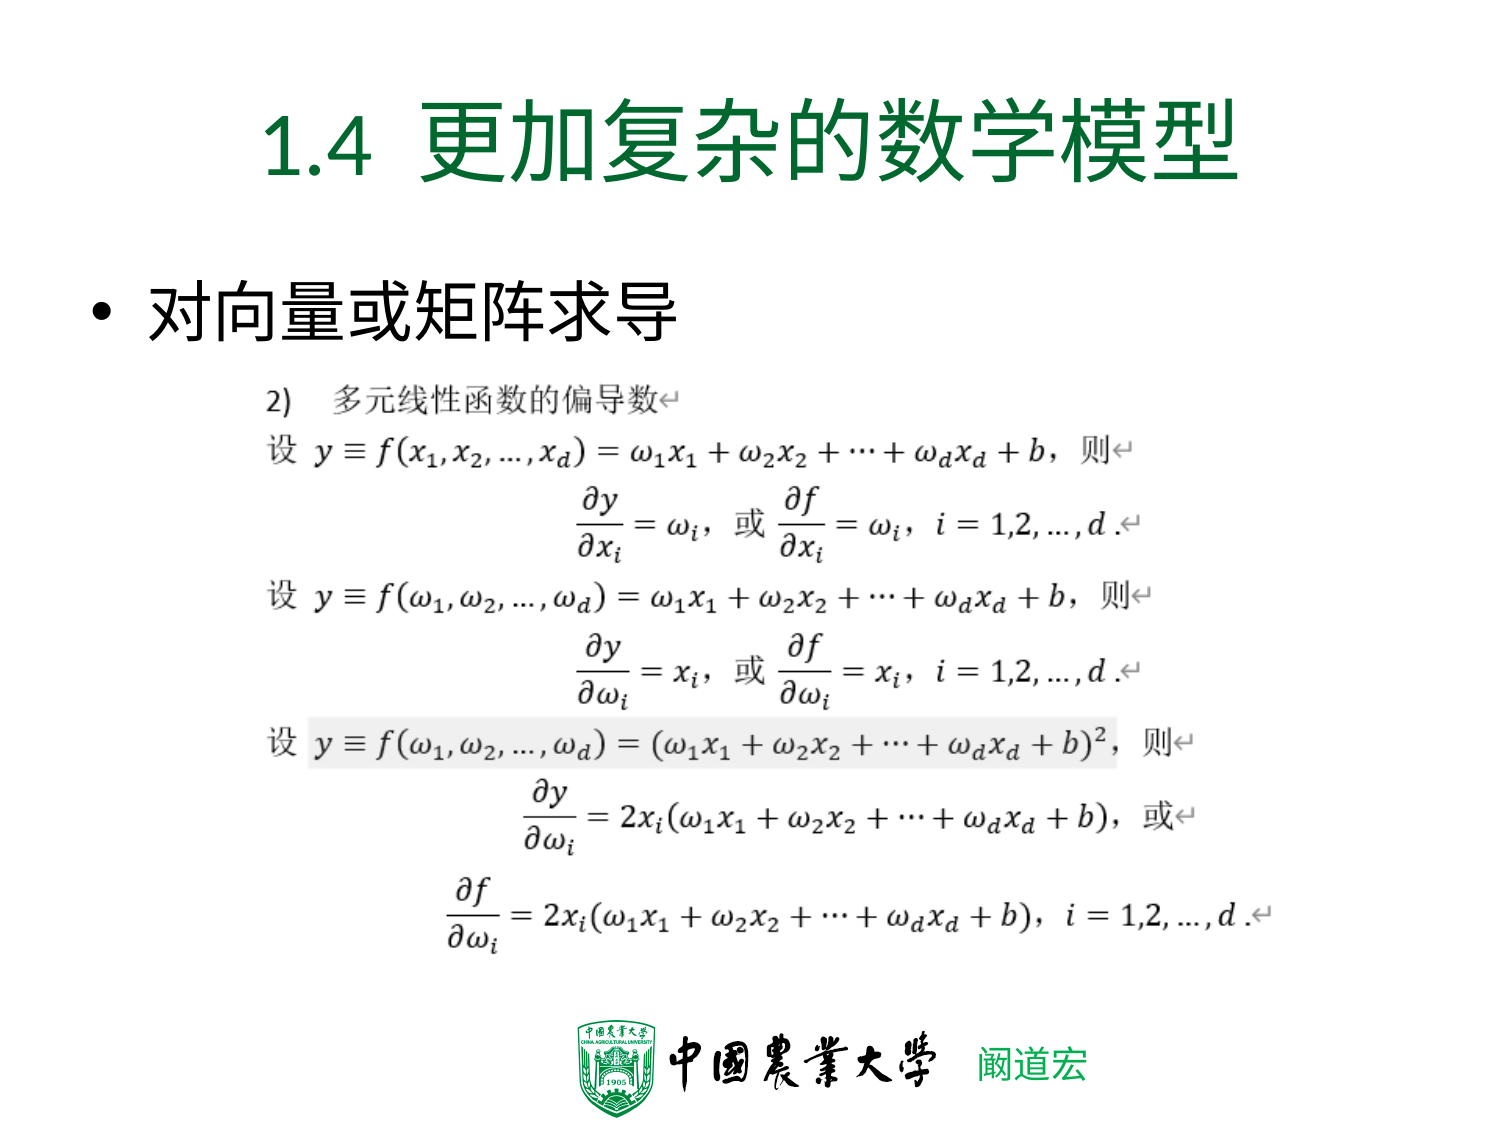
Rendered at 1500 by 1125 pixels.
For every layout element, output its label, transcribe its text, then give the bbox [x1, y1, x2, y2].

title 1.4 更加复杂的数学模型 [75, 45, 1425, 233]
picture [242, 377, 1282, 977]
picture [573, 1016, 939, 1119]
list 对向量或矩阵求导 [75, 262, 1425, 1005]
